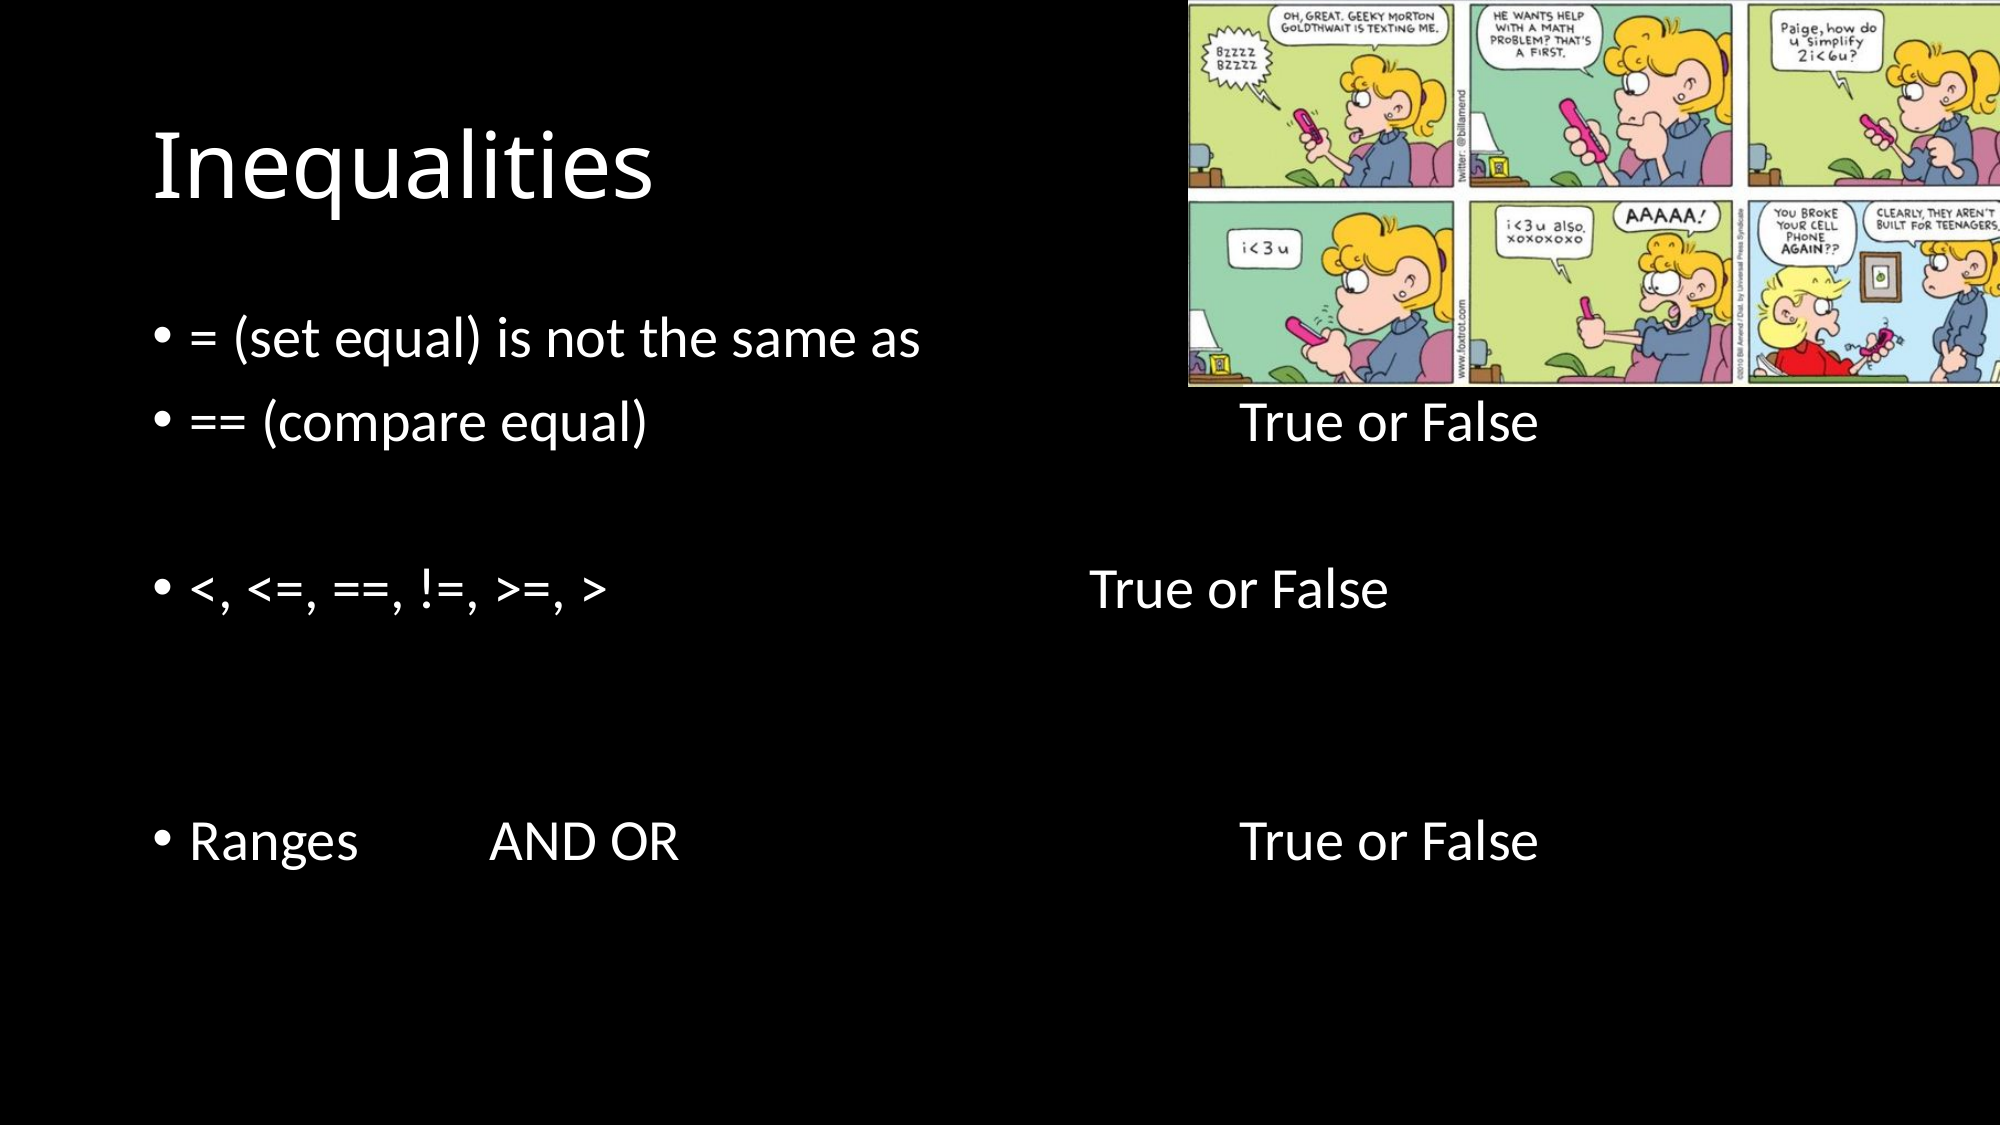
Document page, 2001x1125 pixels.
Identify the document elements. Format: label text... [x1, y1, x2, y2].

list = (set equal) is not the same as == (compare equal) True or False <, <=, ==, !=, >=, > True or False Ranges AND OR True or False [137, 299, 1863, 1014]
picture [1188, 0, 2000, 387]
title Inequalities [137, 59, 1188, 278]
